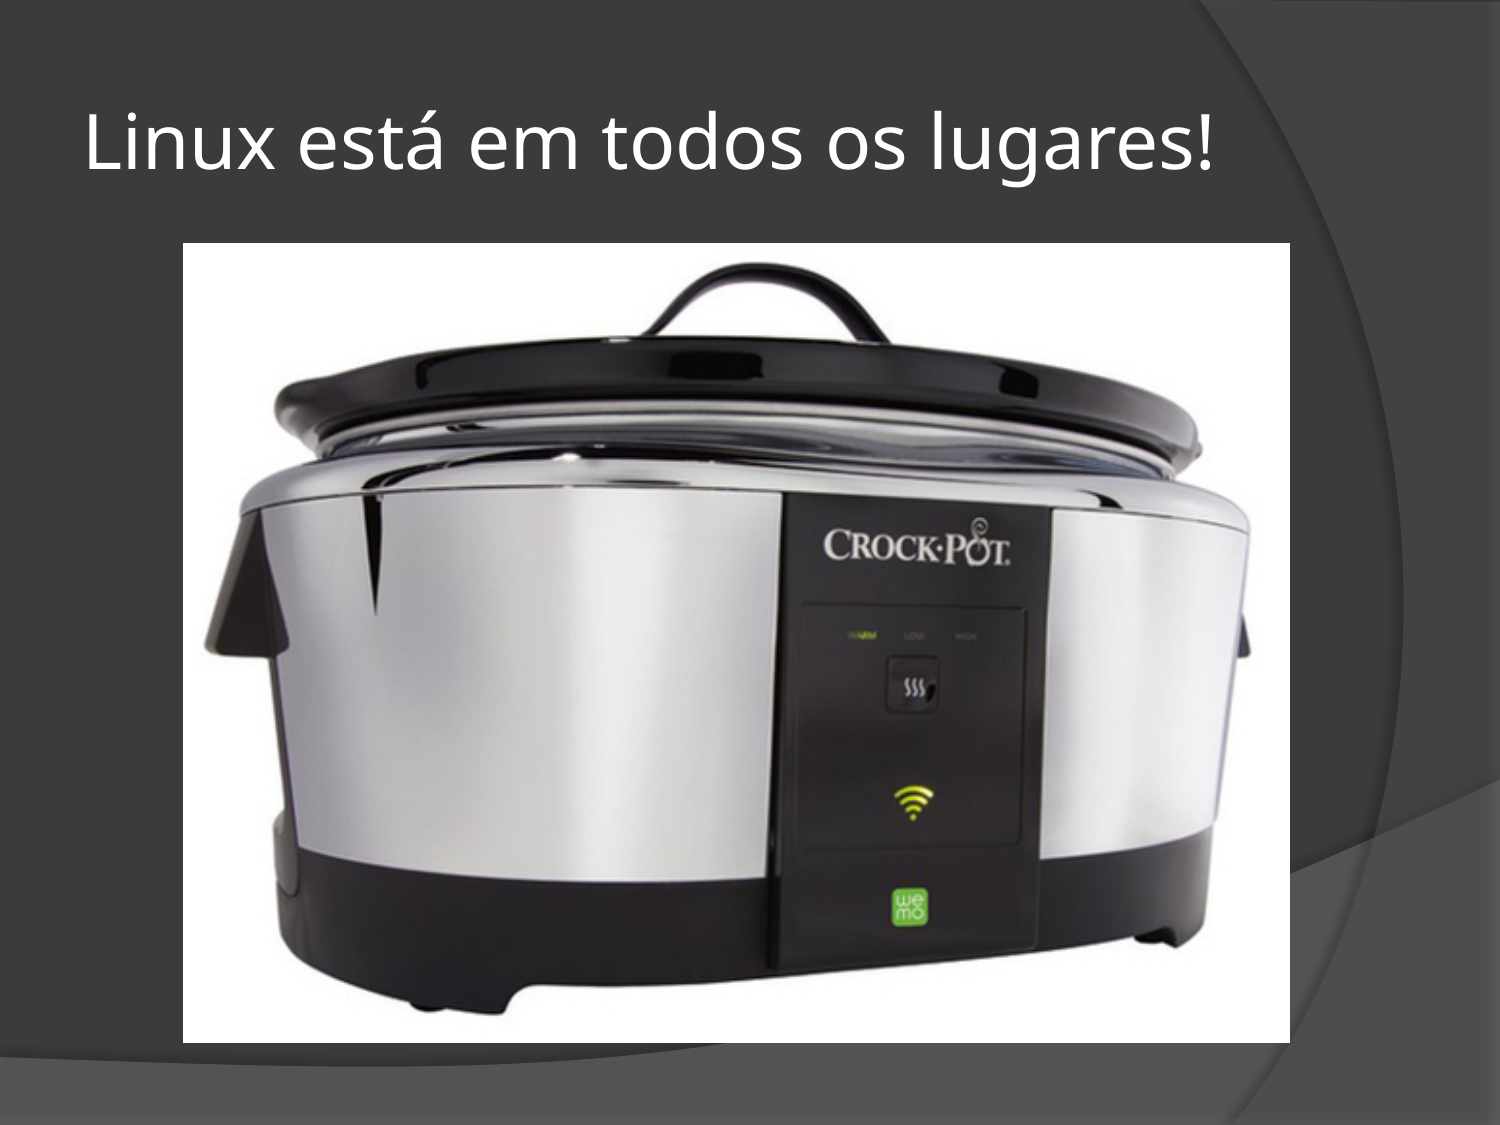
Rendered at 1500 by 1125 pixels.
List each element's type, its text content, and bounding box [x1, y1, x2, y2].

title Linux está em todos os lugares! [75, 45, 1300, 233]
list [182, 243, 1290, 1043]
